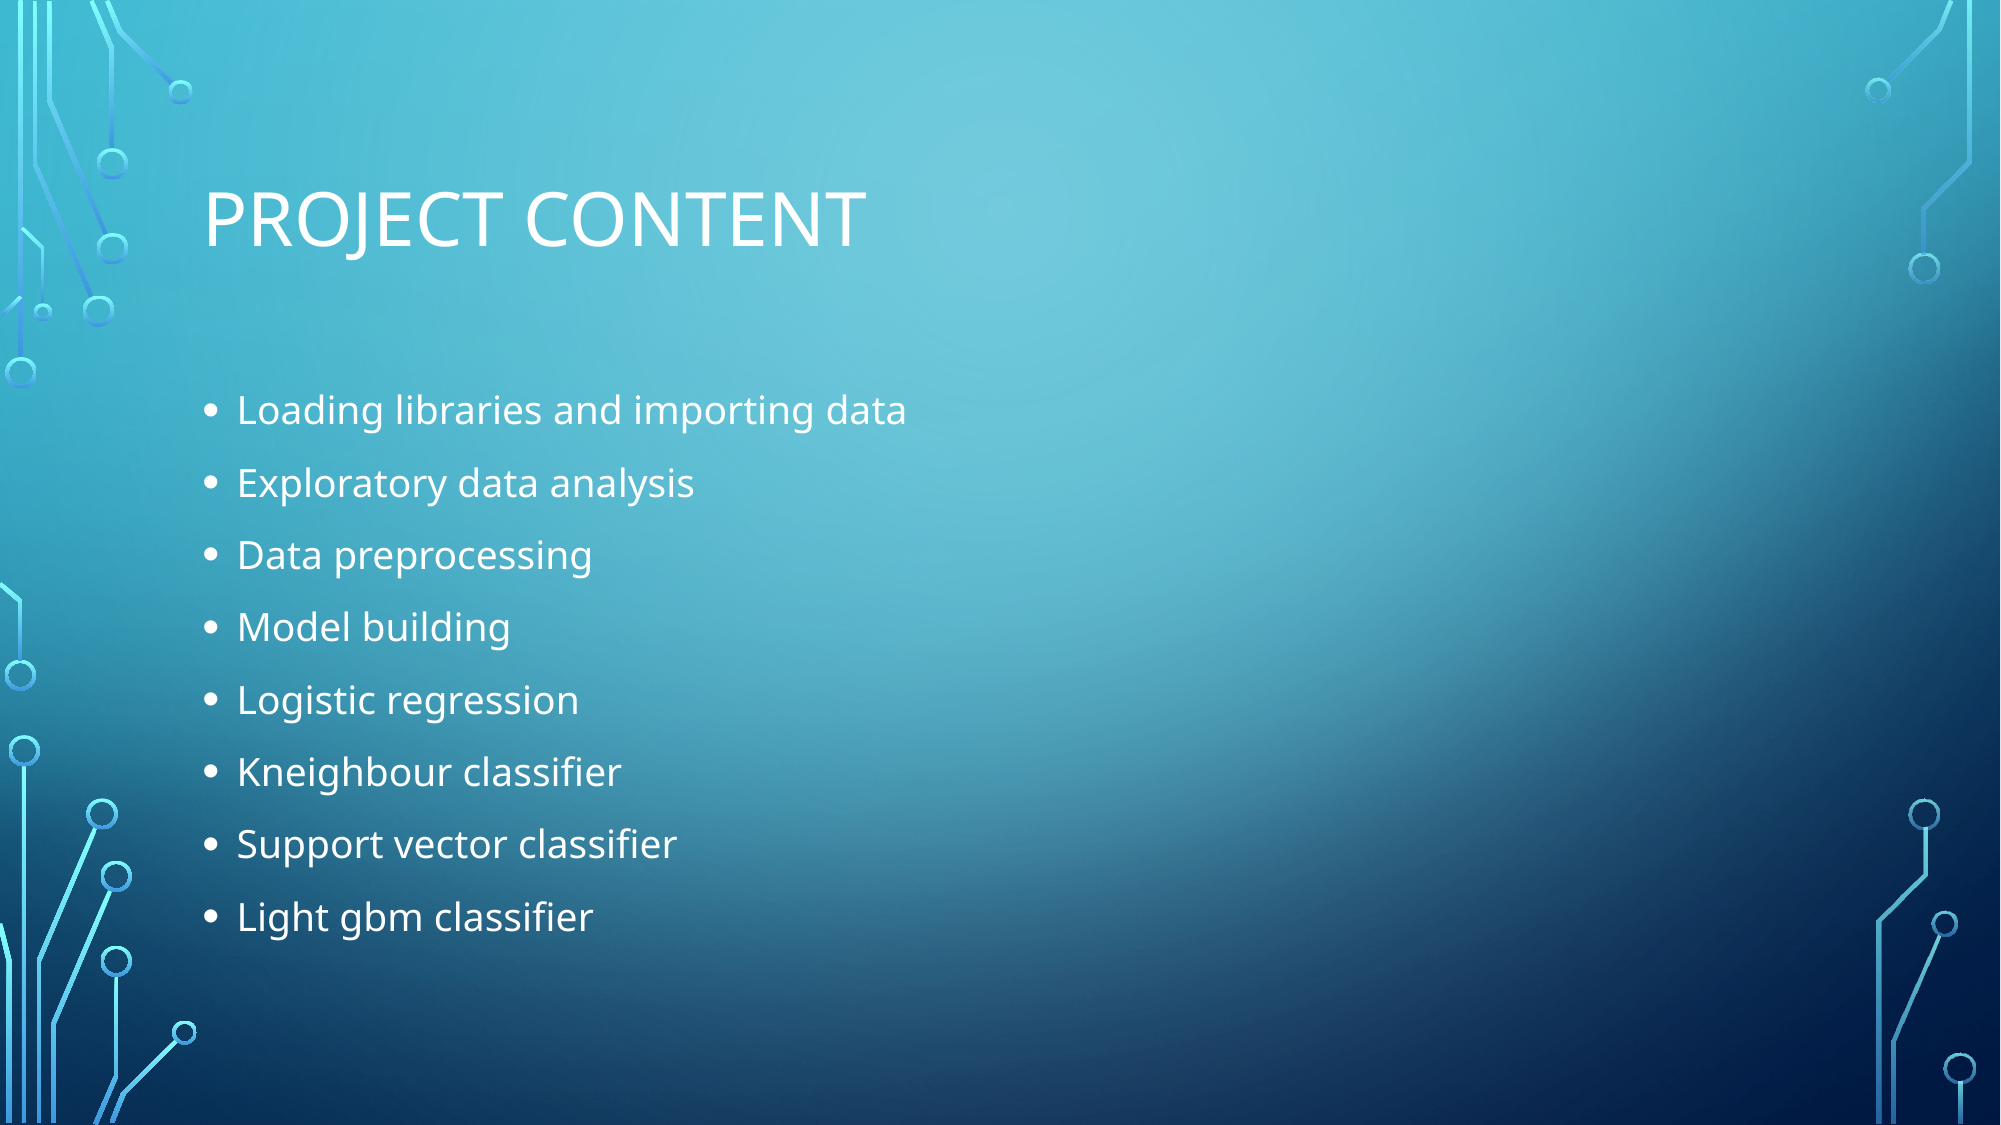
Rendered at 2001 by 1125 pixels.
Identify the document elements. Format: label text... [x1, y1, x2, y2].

list Loading libraries and importing data Exploratory data analysis Data preprocessing Model building Logistic regression Kneighbour classifier Support vector classifier Light gbm classifier [187, 369, 1813, 950]
title Project content [187, 101, 1813, 344]
